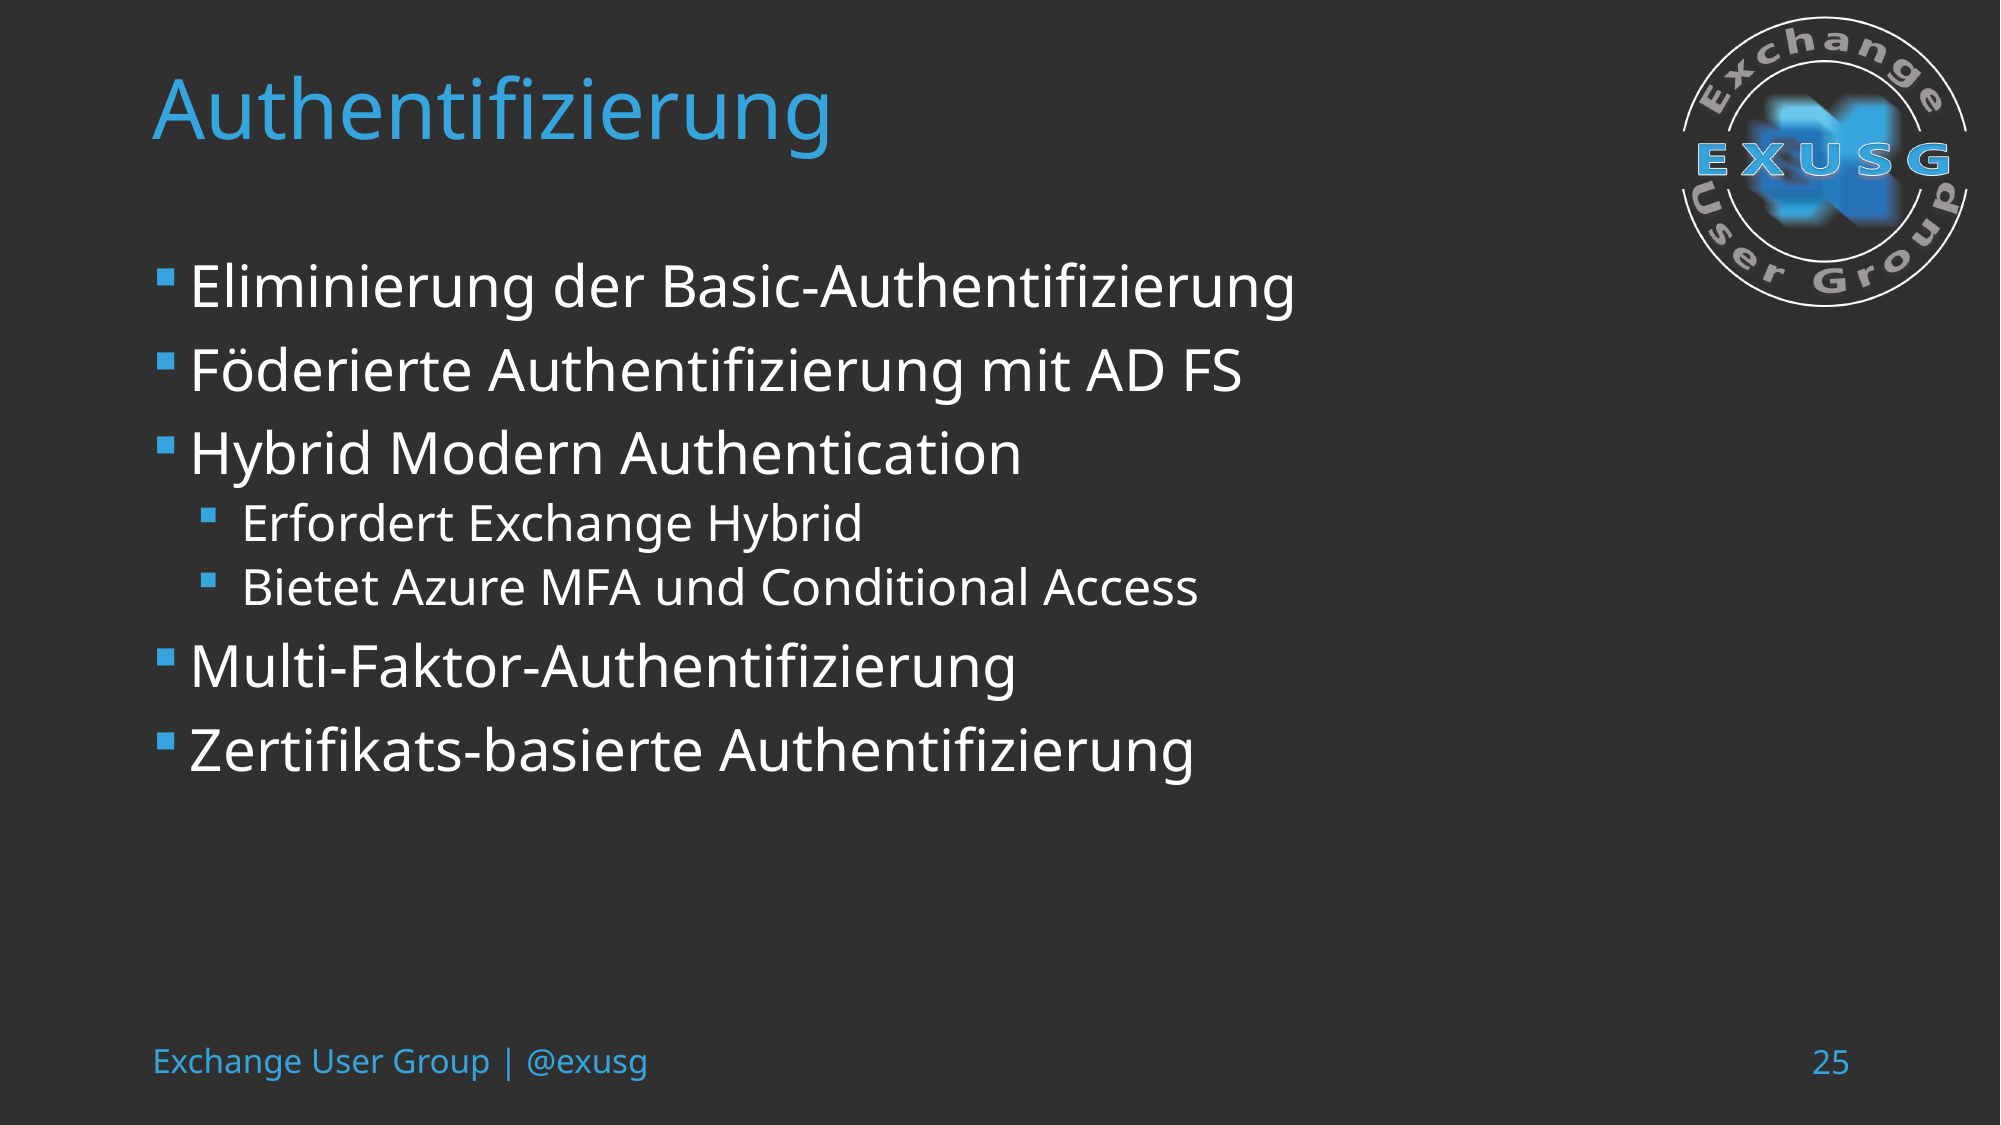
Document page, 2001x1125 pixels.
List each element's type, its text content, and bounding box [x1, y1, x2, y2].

list Eliminierung der Basic-Authentifizierung Föderierte Authentifizierung mit AD FS Hybrid Modern Authentication Erfordert Exchange Hybrid Bietet Azure MFA und Conditional Access Multi-Faktor-Authentifizierung Zertifikats-basierte Authentifizierung [137, 249, 1863, 1014]
picture [1665, 5, 1986, 316]
title Authentifizierung [137, 59, 1666, 161]
